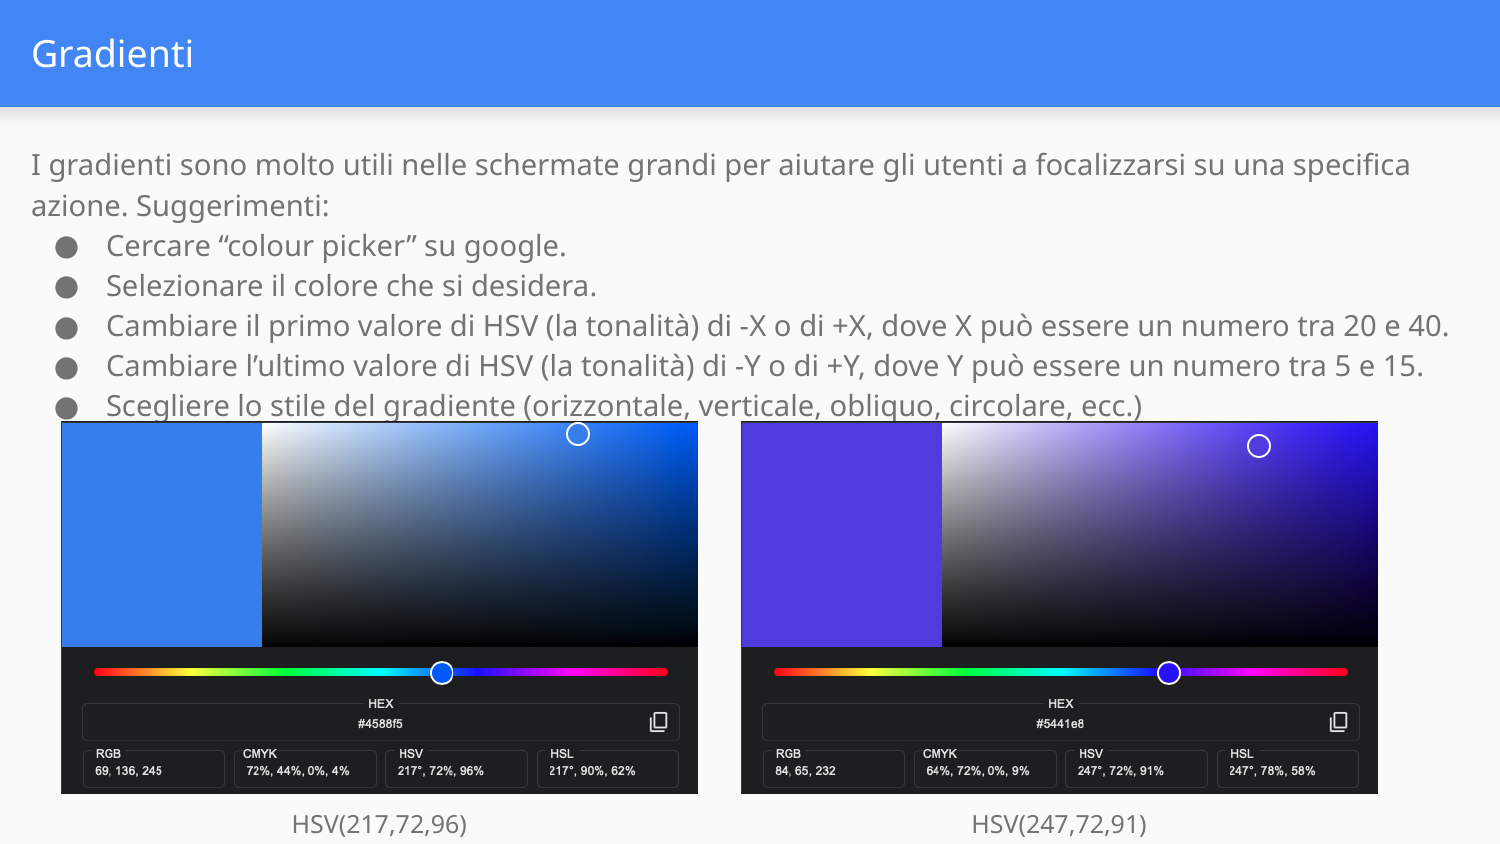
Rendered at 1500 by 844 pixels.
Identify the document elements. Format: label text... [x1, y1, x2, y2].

picture [61, 421, 698, 794]
list I gradienti sono molto utili nelle schermate grandi per aiutare gli utenti a focalizzarsi su una specifica azione. Suggerimenti: Cercare “colour picker” su google. Selezionare il colore che si desidera. Cambiare il primo valore di HSV (la tonalità) di -X o di +X, dove X può essere un numero tra 20 e 40. Cambiare l’ultimo valore di HSV (la tonalità) di -Y o di +Y, dove Y può essere un numero tra 5 e 15. Scegliere lo stile del gradiente (orizzontale, verticale, obliquo, circolare, ecc.) [16, 126, 1485, 422]
title Gradienti [16, 2, 1464, 102]
text_box HSV(247,72,91) [826, 803, 1293, 844]
text_box HSV(217,72,96) [146, 803, 613, 844]
picture [740, 421, 1378, 794]
